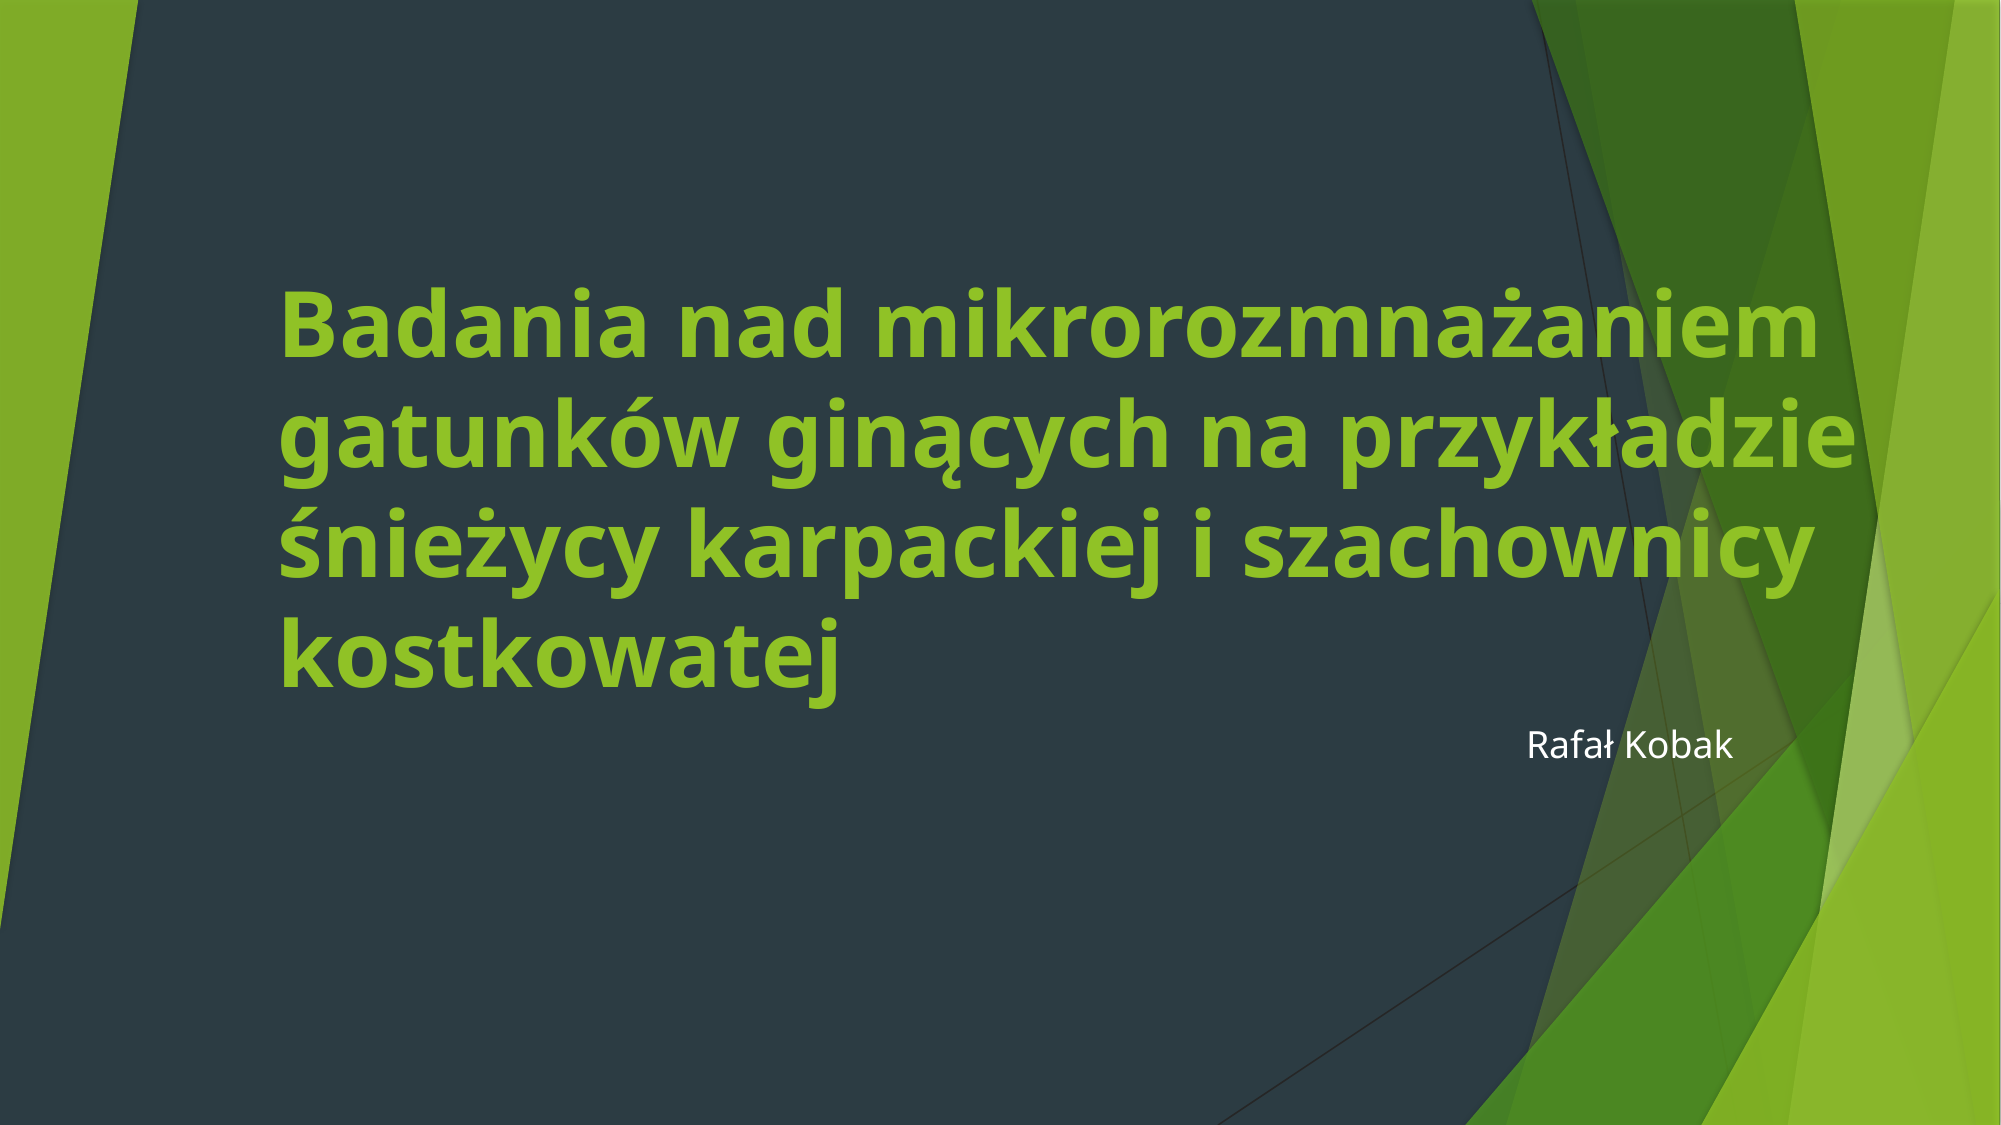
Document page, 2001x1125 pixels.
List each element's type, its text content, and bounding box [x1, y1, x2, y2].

subtitle Rafał Kobak [474, 713, 1749, 893]
title Badania nad mikrorozmnażaniem gatunków ginących na przykładzie śnieżycy karpackiej i szachownicy kostkowatej [262, 442, 1961, 713]
